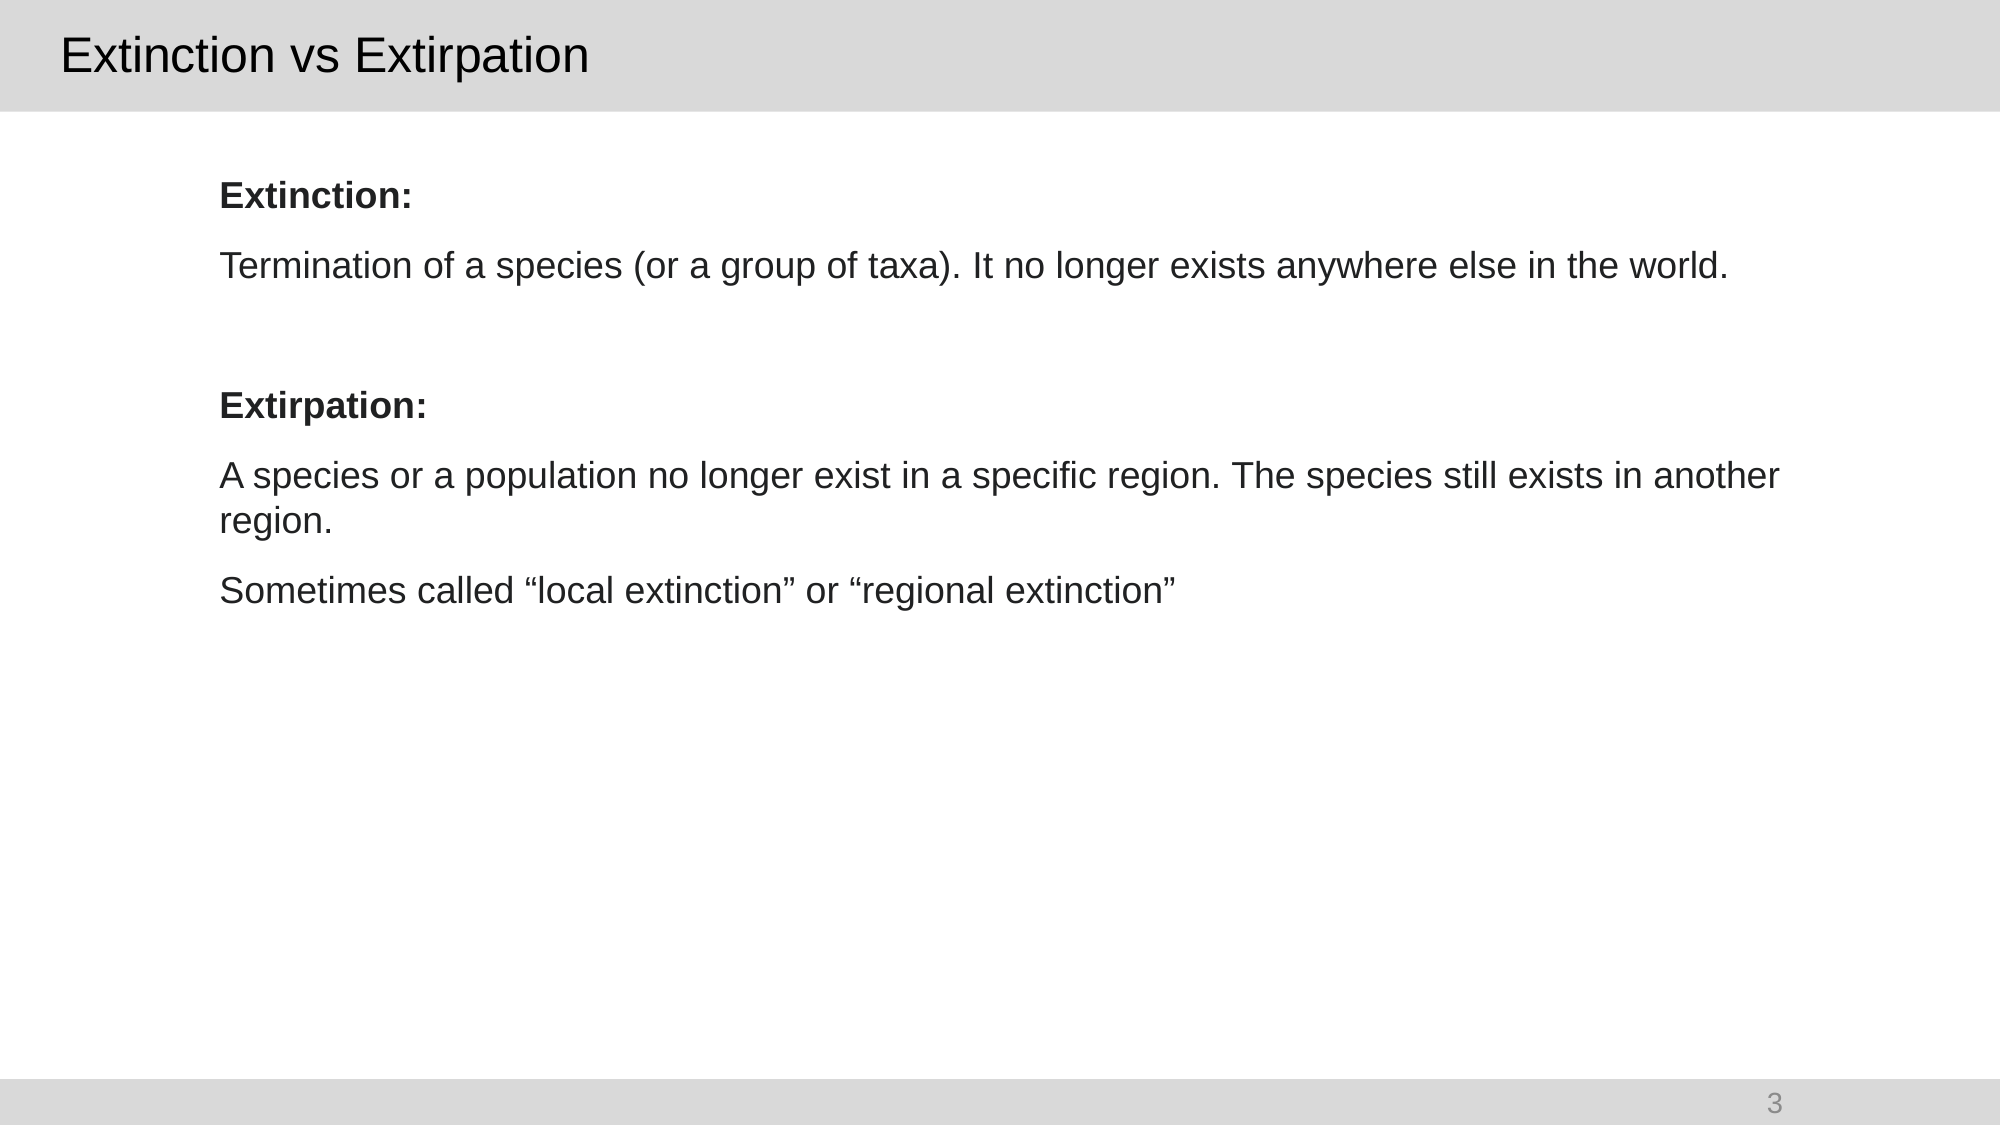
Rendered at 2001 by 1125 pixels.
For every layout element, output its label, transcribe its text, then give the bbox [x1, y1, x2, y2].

title Extinction vs Extirpation [0, 0, 2000, 112]
footer [0, 1079, 1550, 1125]
slide_number 3 [1550, 1079, 2000, 1125]
text_box Extinction: Termination of a species (or a group of taxa). It no longer exists anywhere else in the world. Extirpation: A species or a population no longer exist in a specific region. The species still exists in another region. Sometimes called “local extinction” or “regional extinction” [204, 163, 1916, 968]
